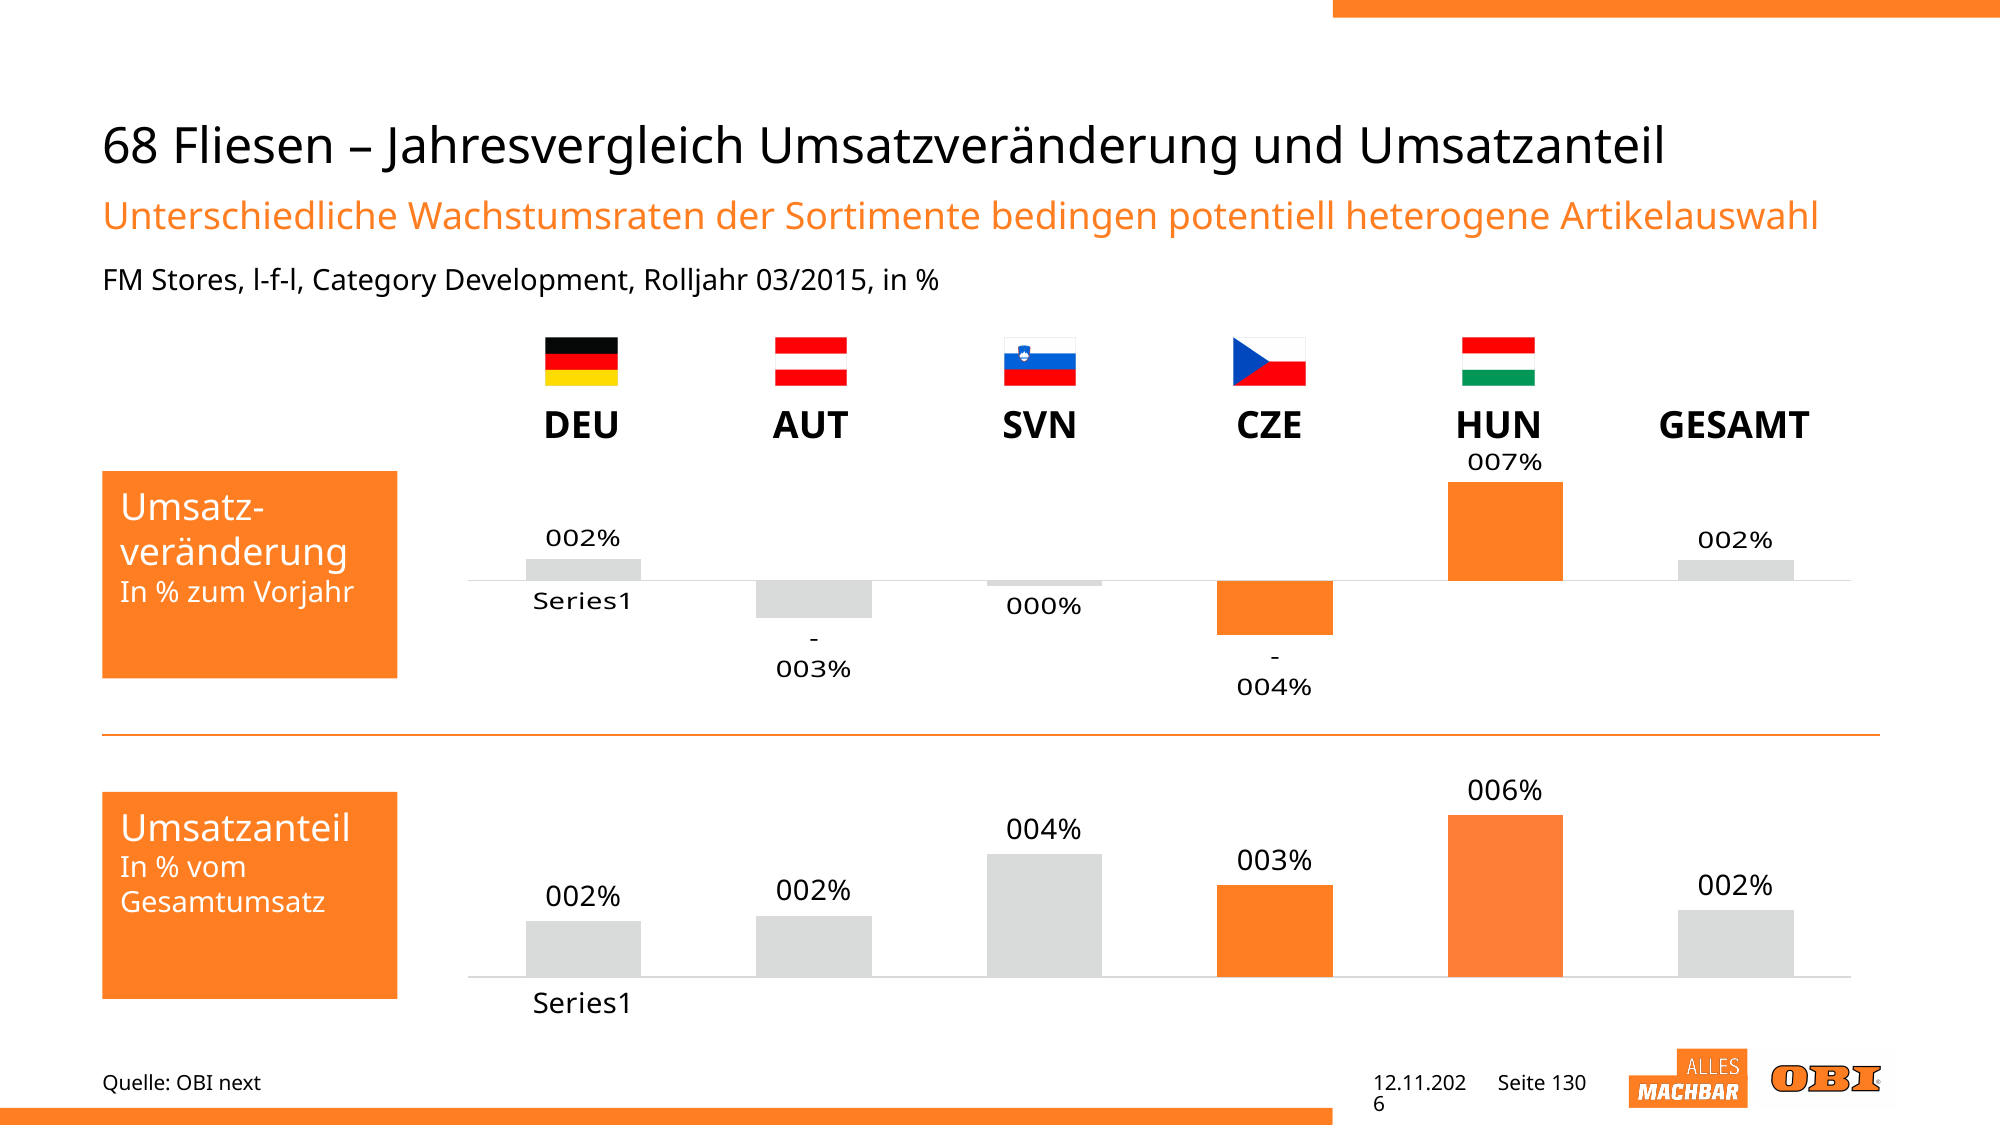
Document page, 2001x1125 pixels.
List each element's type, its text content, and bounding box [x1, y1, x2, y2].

picture [1754, 1048, 1898, 1107]
picture [774, 337, 847, 386]
chart [439, 445, 1880, 704]
text_box DEU [487, 403, 676, 445]
text_box HUN [1404, 403, 1594, 445]
slide_number Seite 130 [1497, 1071, 1588, 1097]
list Unterschiedliche Wachstumsraten der Sortimente bedingen potentiell heterogene Artikelauswahl [102, 192, 1880, 238]
chart [439, 770, 1880, 1028]
picture [1004, 337, 1076, 386]
title 68 Fliesen – Jahresvergleich Umsatzveränderung und Umsatzanteil [102, 112, 1880, 174]
text_box Umsatzanteil In % vom Gesamtumsatz [101, 791, 398, 1000]
text_box Umsatz-veränderung In % zum Vorjahr [101, 470, 398, 679]
text_box AUT [716, 403, 906, 445]
picture [1233, 337, 1306, 386]
picture [1638, 1058, 1739, 1100]
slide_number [1373, 1071, 1475, 1097]
picture [1462, 337, 1535, 386]
picture [545, 337, 618, 386]
text_box GESAMT [1633, 403, 1835, 445]
footer Quelle: OBI next [102, 1071, 1271, 1097]
text_box CZE [1175, 403, 1364, 445]
text_box FM Stores, l-f-l, Category Development, Rolljahr 03/2015, in % [102, 261, 1036, 297]
text_box SVN [945, 403, 1135, 445]
